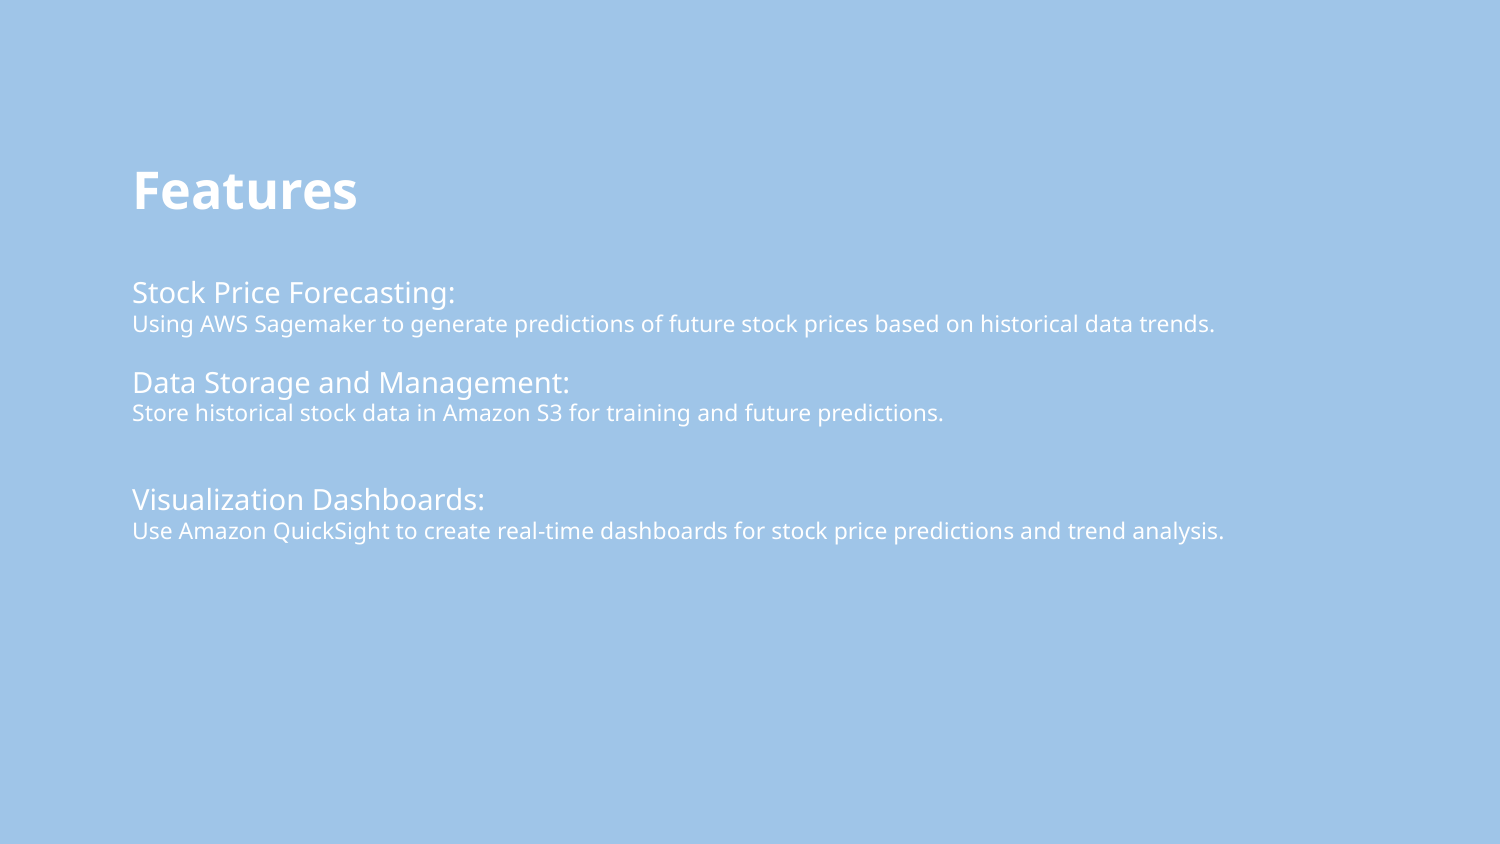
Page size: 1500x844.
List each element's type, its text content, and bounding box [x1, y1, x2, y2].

list Stock Price Forecasting: Using AWS Sagemaker to generate predictions of future stock prices based on historical data trends. Data Storage and Management: Store historical stock data in Amazon S3 for training and future predictions. Visualization Dashboards: Use Amazon QuickSight to create real-time dashboards for stock price predictions and trend analysis. [116, 259, 1374, 720]
title Features [116, 142, 924, 233]
